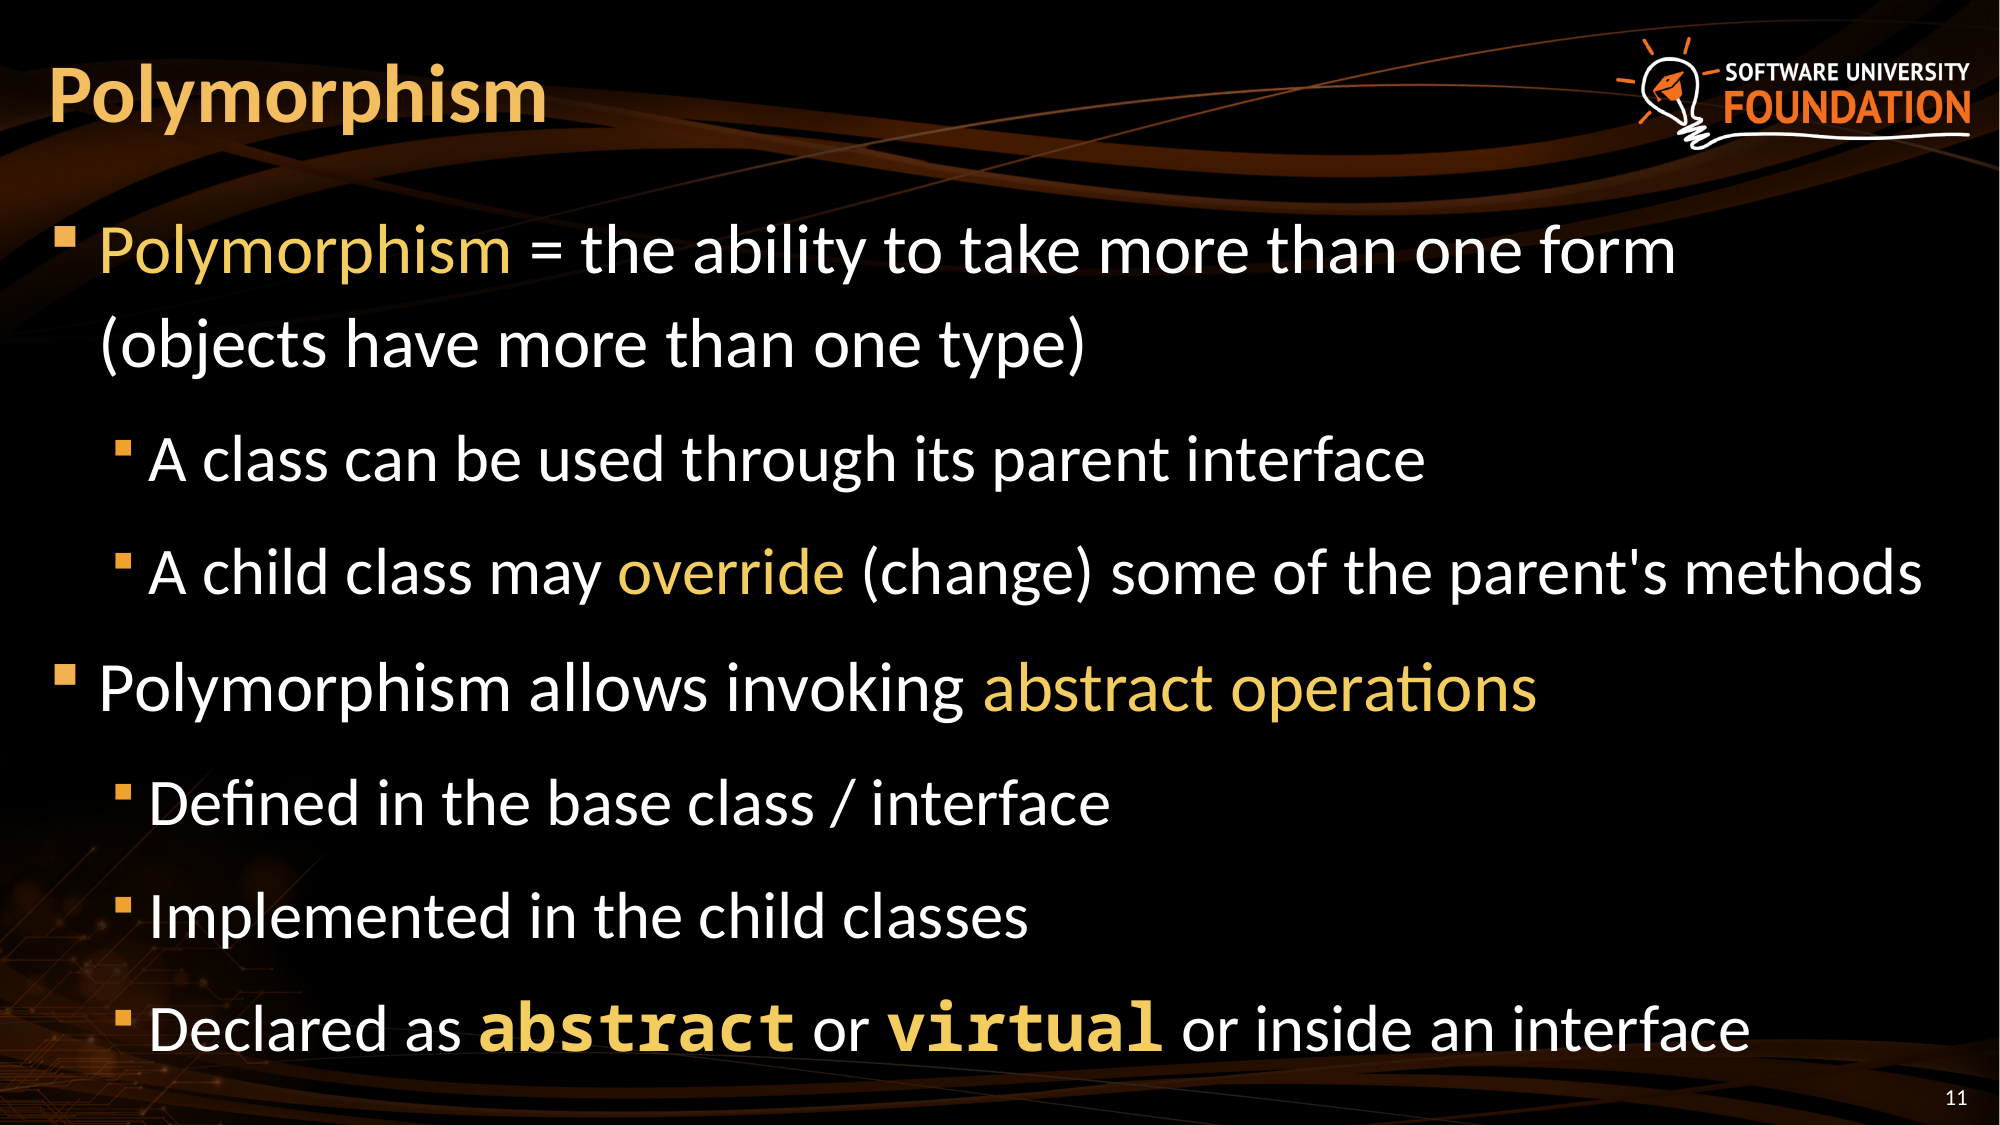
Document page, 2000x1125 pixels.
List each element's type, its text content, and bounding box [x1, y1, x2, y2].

picture [0, 0, 2000, 1125]
text_box 11 [1882, 1074, 1983, 1113]
title Polymorphism [30, 6, 1602, 189]
list Polymorphism = the ability to take more than one form (objects have more than one type) A class can be used through its parent interface A child class may override (change) some of the parent's methods Polymorphism allows invoking abstract operations Defined in the base class / interface Implemented in the child classes Declared as abstract or virtual or inside an interface [31, 188, 1968, 1103]
